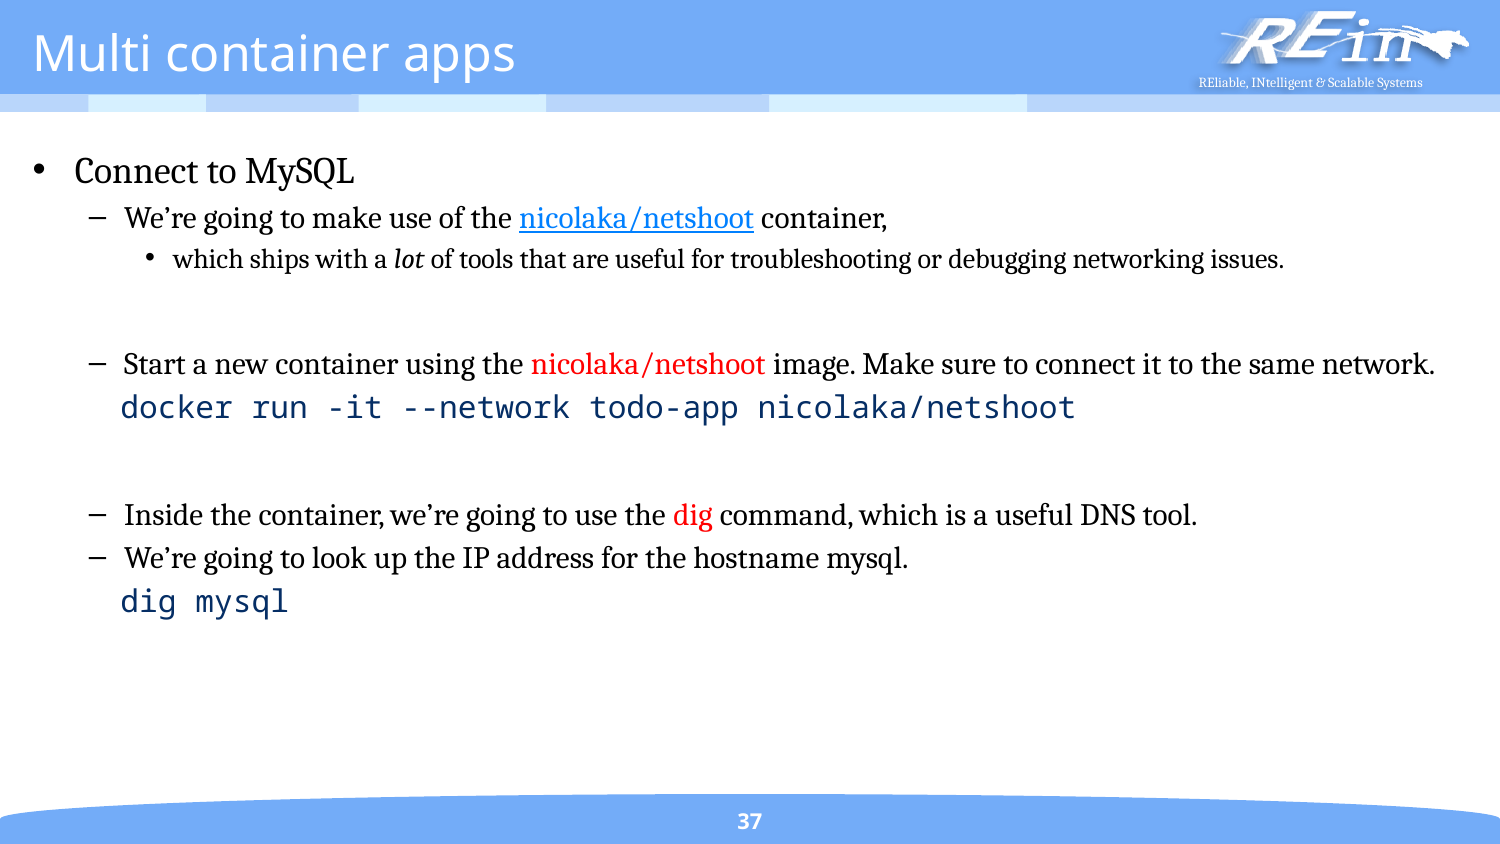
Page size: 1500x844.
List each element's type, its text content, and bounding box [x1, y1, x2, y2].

title Multi container apps [17, 17, 1136, 86]
slide_number 37 [667, 802, 833, 842]
list Connect to MySQL We’re going to make use of the nicolaka/netshoot container, which ships with a lot of tools that are useful for troubleshooting or debugging networking issues. Start a new container using the nicolaka/netshoot image. Make sure to connect it to the same network. docker run -it --network todo-app nicolaka/netshoot Inside the container, we’re going to use the dig command, which is a useful DNS tool. We’re going to look up the IP address for the hostname mysql. dig mysql [17, 138, 1459, 786]
